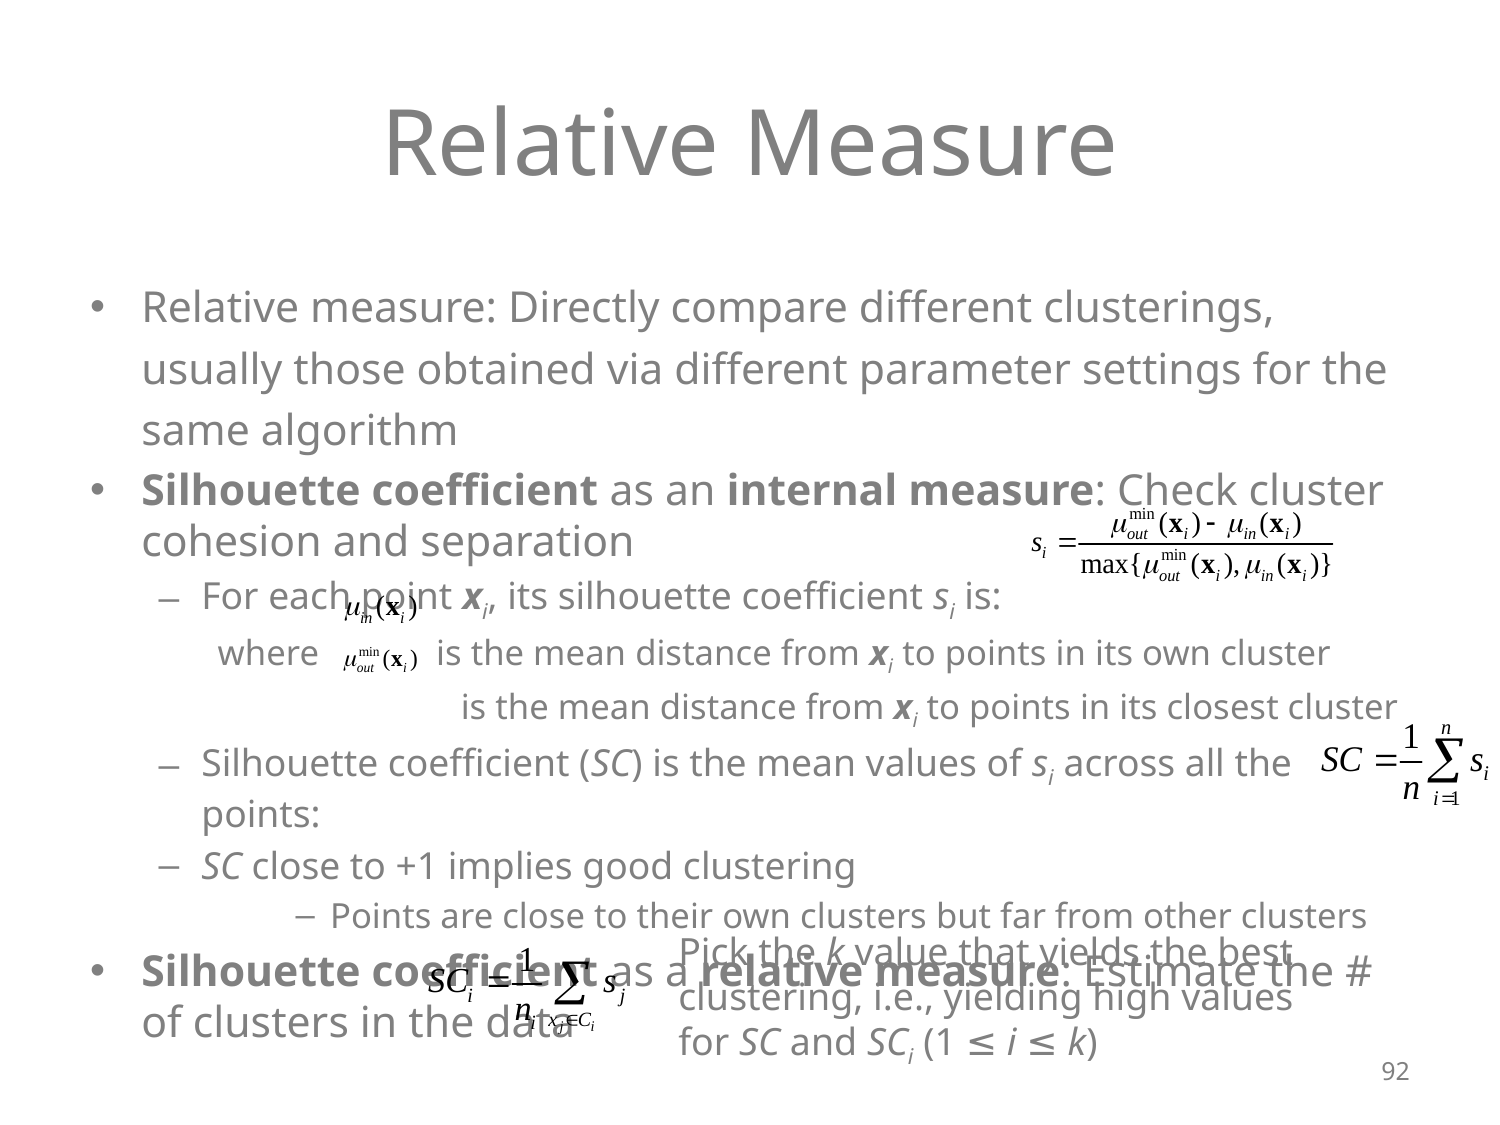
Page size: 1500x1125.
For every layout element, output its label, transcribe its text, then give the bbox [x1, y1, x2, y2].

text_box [1315, 710, 1500, 814]
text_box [338, 587, 423, 631]
list Relative measure: Directly compare different clusterings, usually those obtained via different parameter settings for the same algorithm Silhouette coefficient as an internal measure: Check cluster cohesion and separation For each point xi, its silhouette coefficient si is: where is the mean distance from xi to points in its own cluster is the mean distance from xi to points in its closest cluster Silhouette coefficient (SC) is the mean values of si across all the points: SC close to +1 implies good clustering Points are close to their own clusters but far from other clusters Silhouette coefficient as a relative measure: Estimate the # of clusters in the data [75, 262, 1425, 1103]
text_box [338, 640, 423, 679]
text_box Pick the k value that yields the best clustering, i.e., yielding high values for SC and SCi (1 ≤ i ≤ k) [588, 920, 1339, 1077]
slide_number 92 [1074, 1042, 1425, 1103]
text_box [422, 934, 637, 1043]
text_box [1026, 499, 1339, 588]
title Relative Measure [75, 45, 1425, 233]
